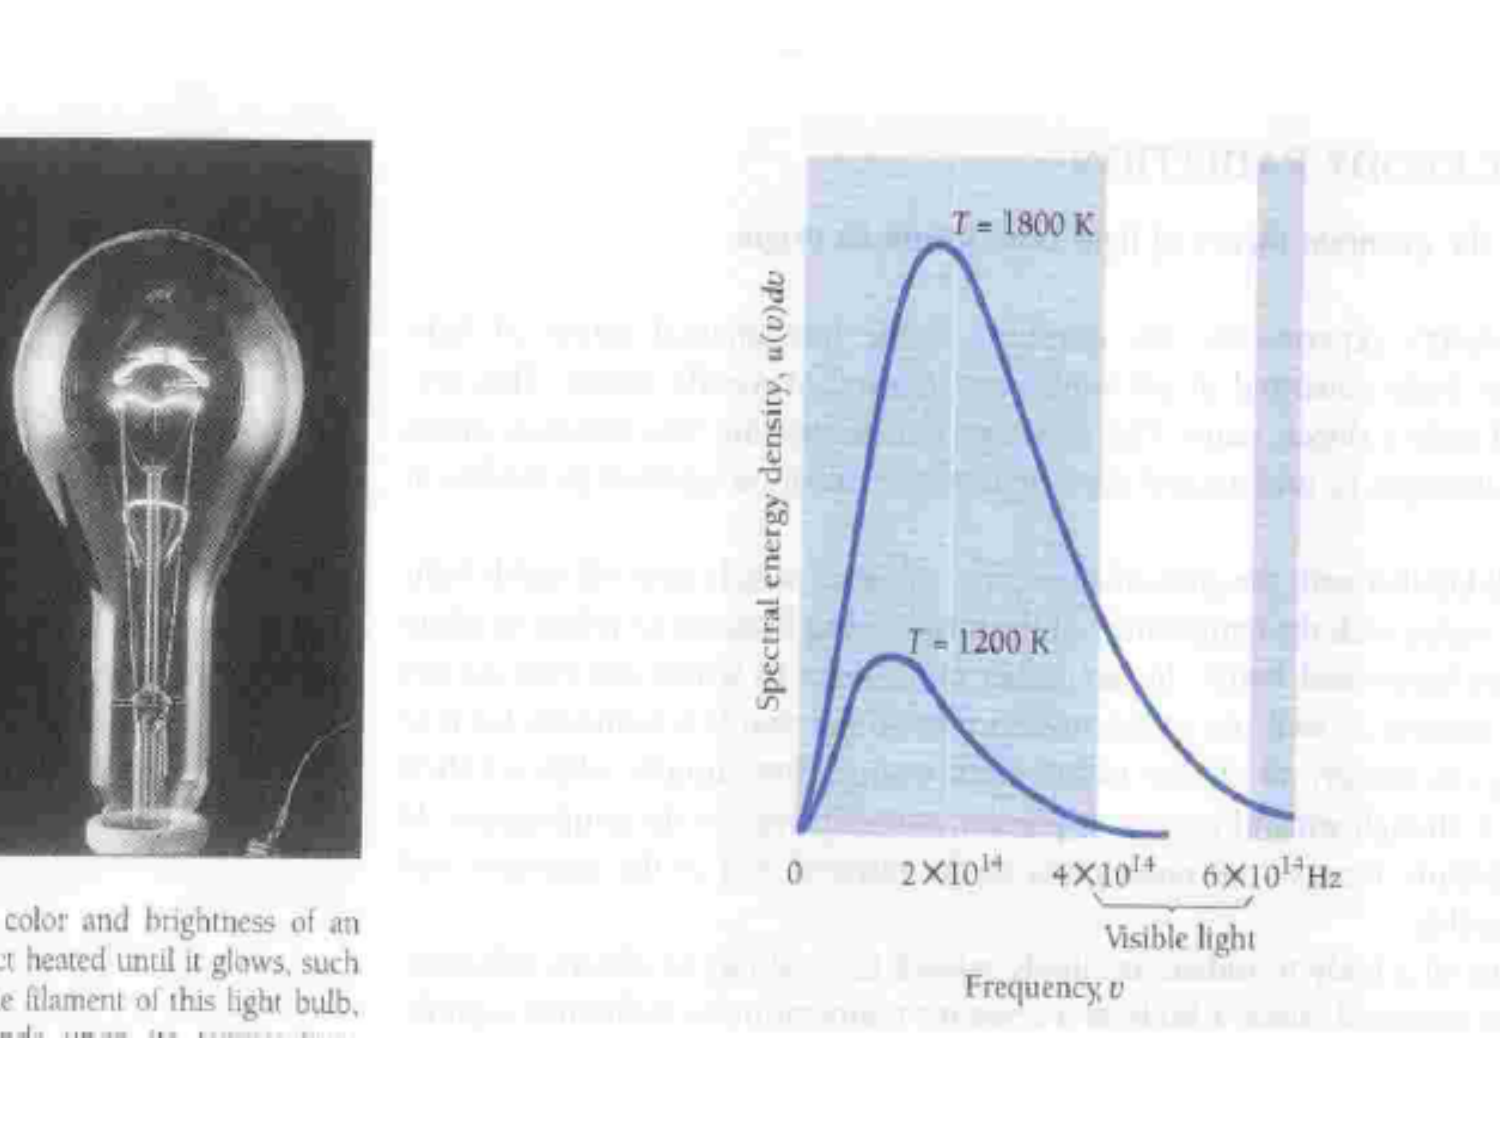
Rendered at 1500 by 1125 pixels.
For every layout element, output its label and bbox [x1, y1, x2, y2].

picture [0, 49, 1500, 1038]
